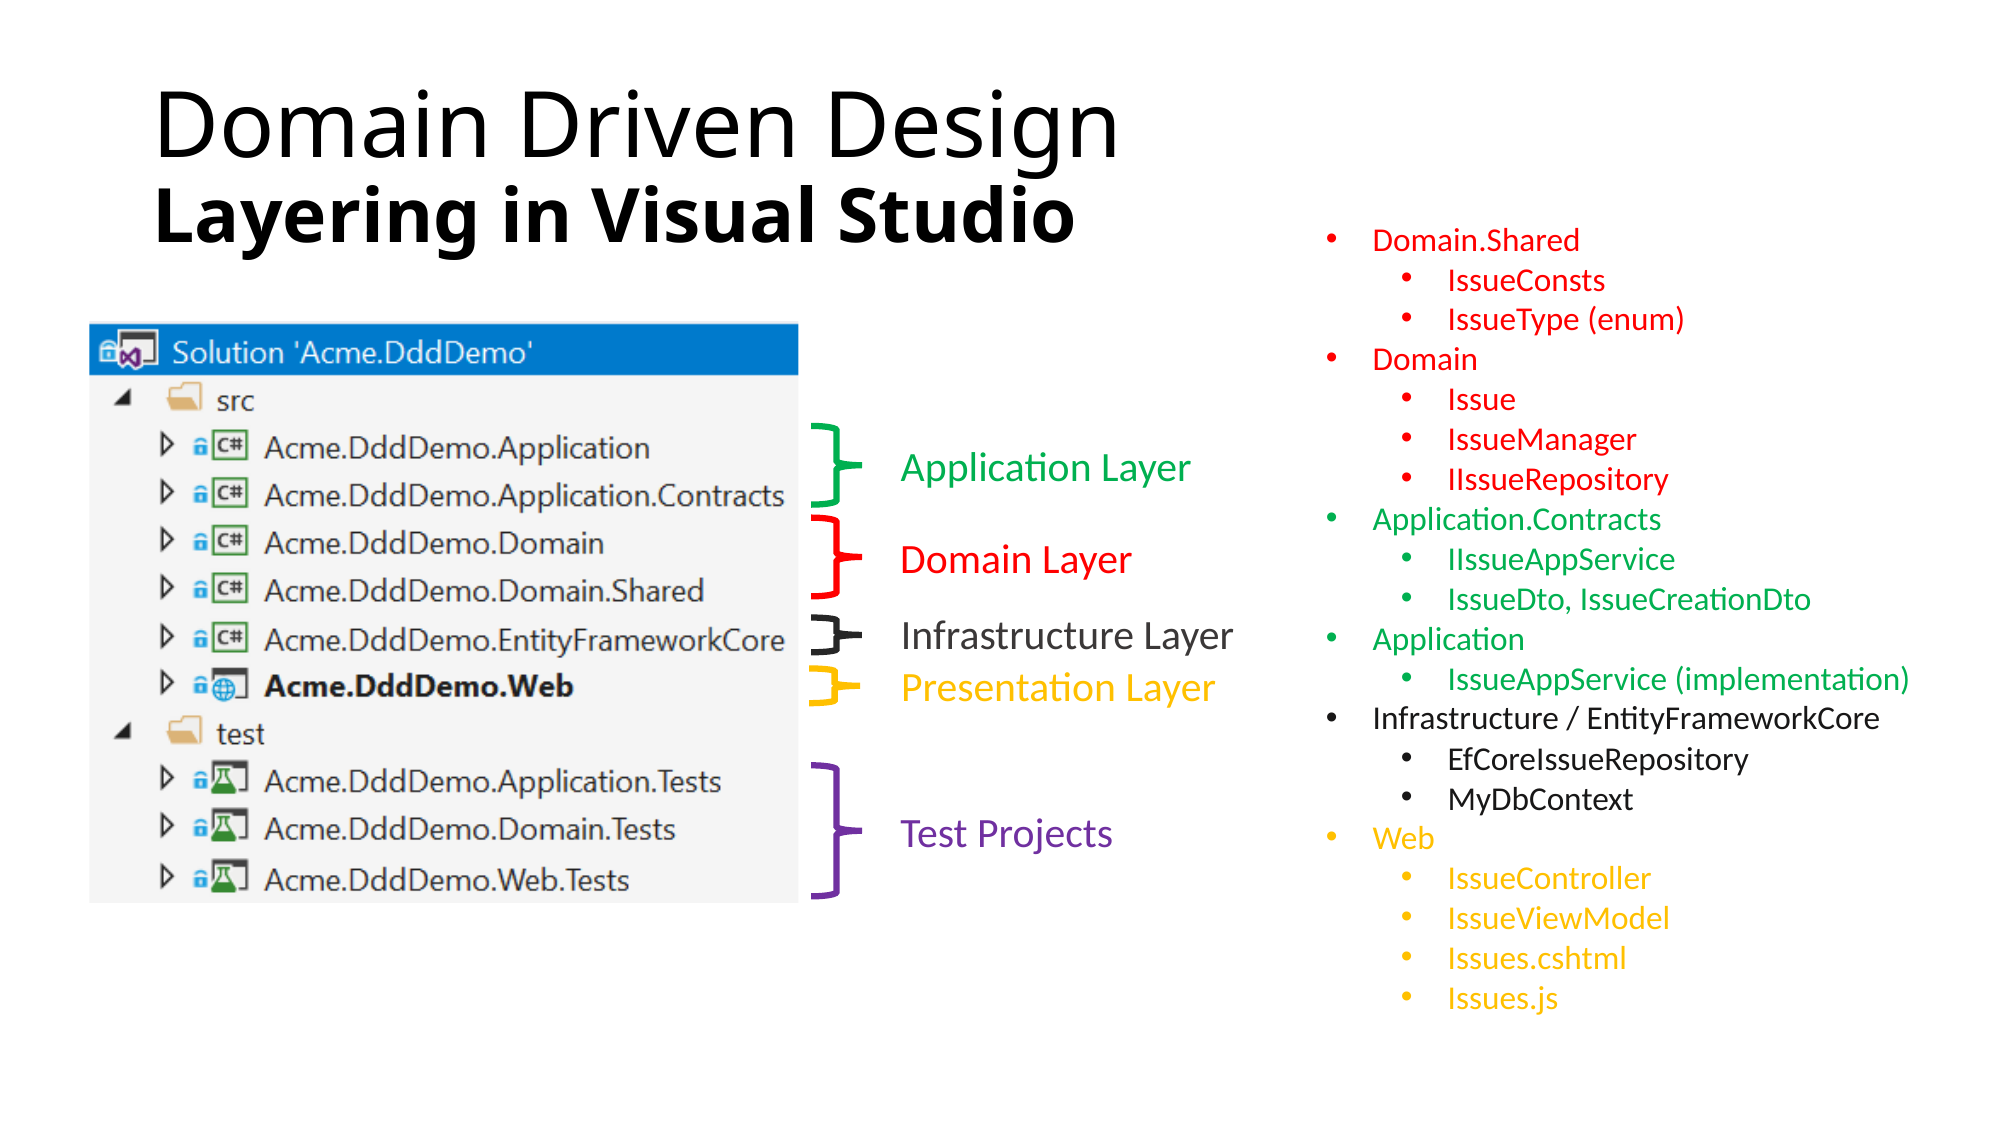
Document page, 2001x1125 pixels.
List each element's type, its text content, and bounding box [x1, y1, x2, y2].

text_box Domain Layer [885, 524, 1148, 589]
text_box Presentation Layer [886, 652, 1232, 717]
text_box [89, 321, 799, 903]
text_box Infrastructure Layer [886, 600, 1250, 665]
text_box [811, 425, 862, 506]
text_box Test Projects [885, 797, 1129, 863]
text_box [811, 517, 862, 597]
text_box [809, 667, 861, 704]
text_box Application Layer [885, 432, 1207, 498]
title Domain Driven Design Layering in Visual Studio [137, 59, 1863, 278]
text_box [811, 617, 862, 653]
text_box Domain.Shared IssueConsts IssueType (enum) Domain Issue IssueManager IIssueRepository Application.Contracts IIssueAppService IssueDto, IssueCreationDto Application IssueAppService (implementation) Infrastructure / EntityFrameworkCore EfCoreIssueRepository MyDbContext Web IssueController IssueViewModel Issues.cshtml Issues.js [1311, 210, 1970, 1024]
text_box [811, 764, 862, 897]
